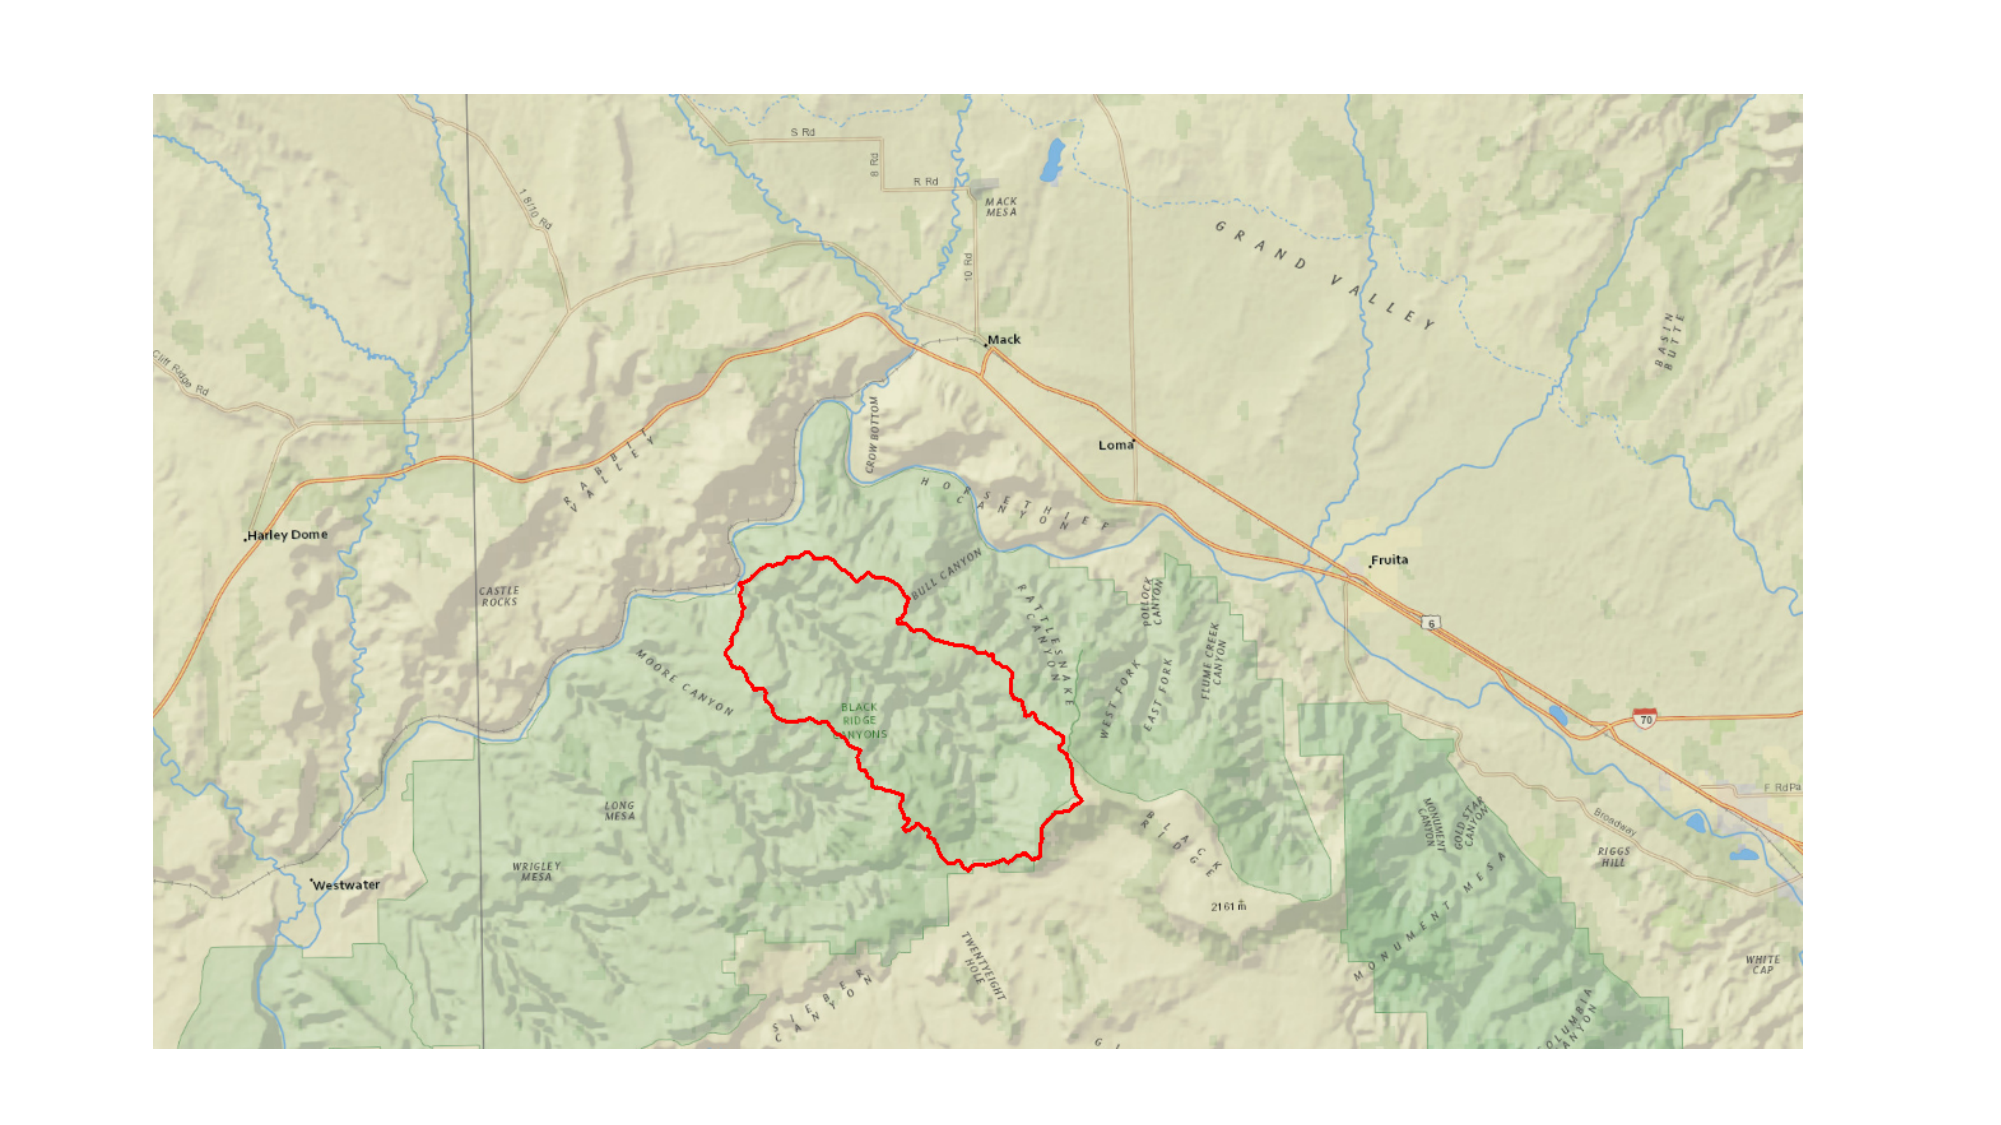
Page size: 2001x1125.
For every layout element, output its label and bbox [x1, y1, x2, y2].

list [153, 94, 1803, 1049]
